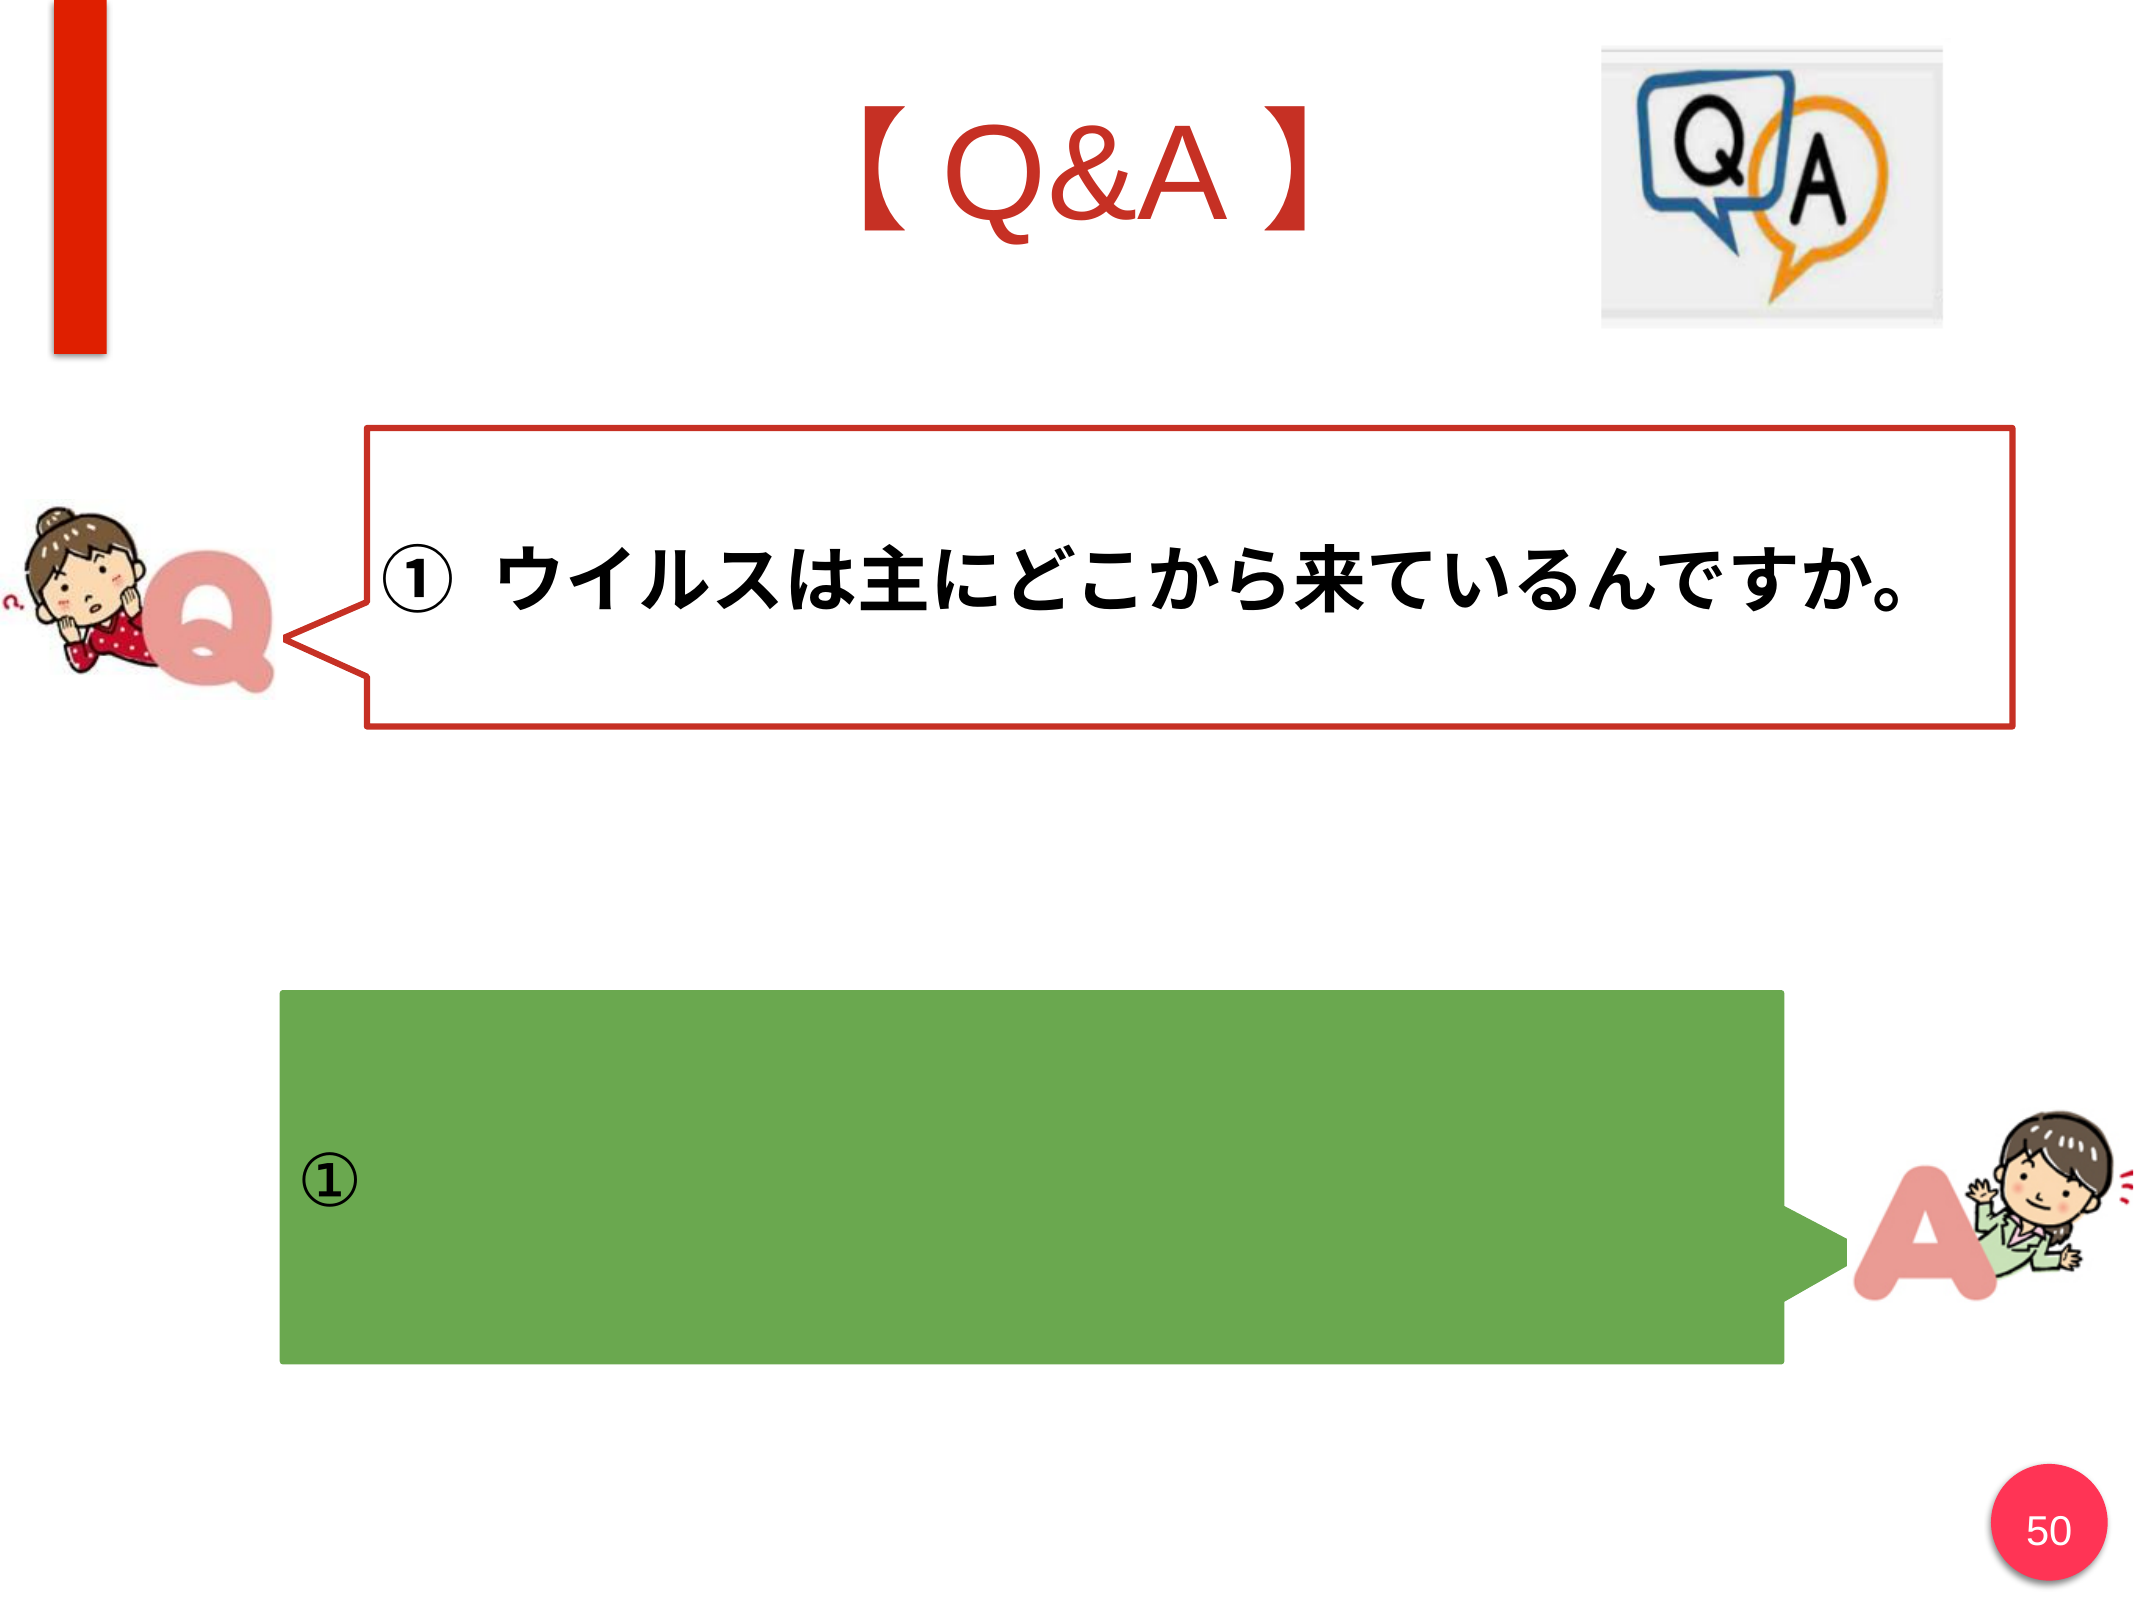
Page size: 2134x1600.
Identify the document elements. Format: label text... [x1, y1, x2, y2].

picture [1847, 1107, 2134, 1304]
picture [1599, 38, 1951, 335]
title 【Q&A】 [52, 0, 2119, 331]
text_box ① ウイルスは主にどこから来ているんですか。 [287, 428, 2013, 727]
text_box ① [282, 993, 1842, 1362]
picture [0, 499, 284, 701]
text_box 50 [2012, 1495, 2086, 1562]
